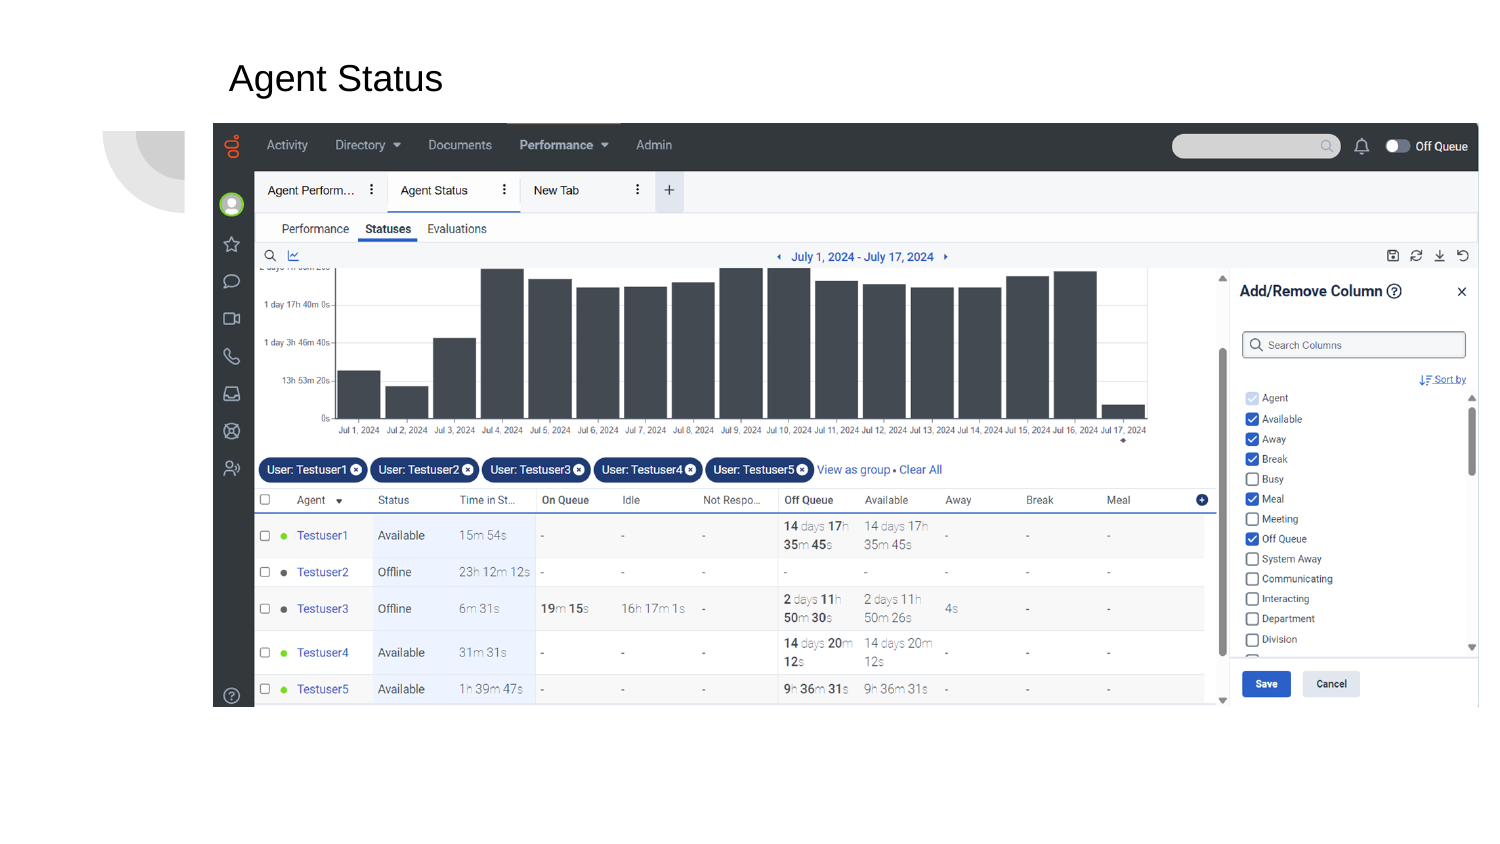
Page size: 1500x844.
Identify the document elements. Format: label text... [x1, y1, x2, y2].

picture [213, 123, 1479, 708]
title Agent Status [213, 32, 1368, 122]
